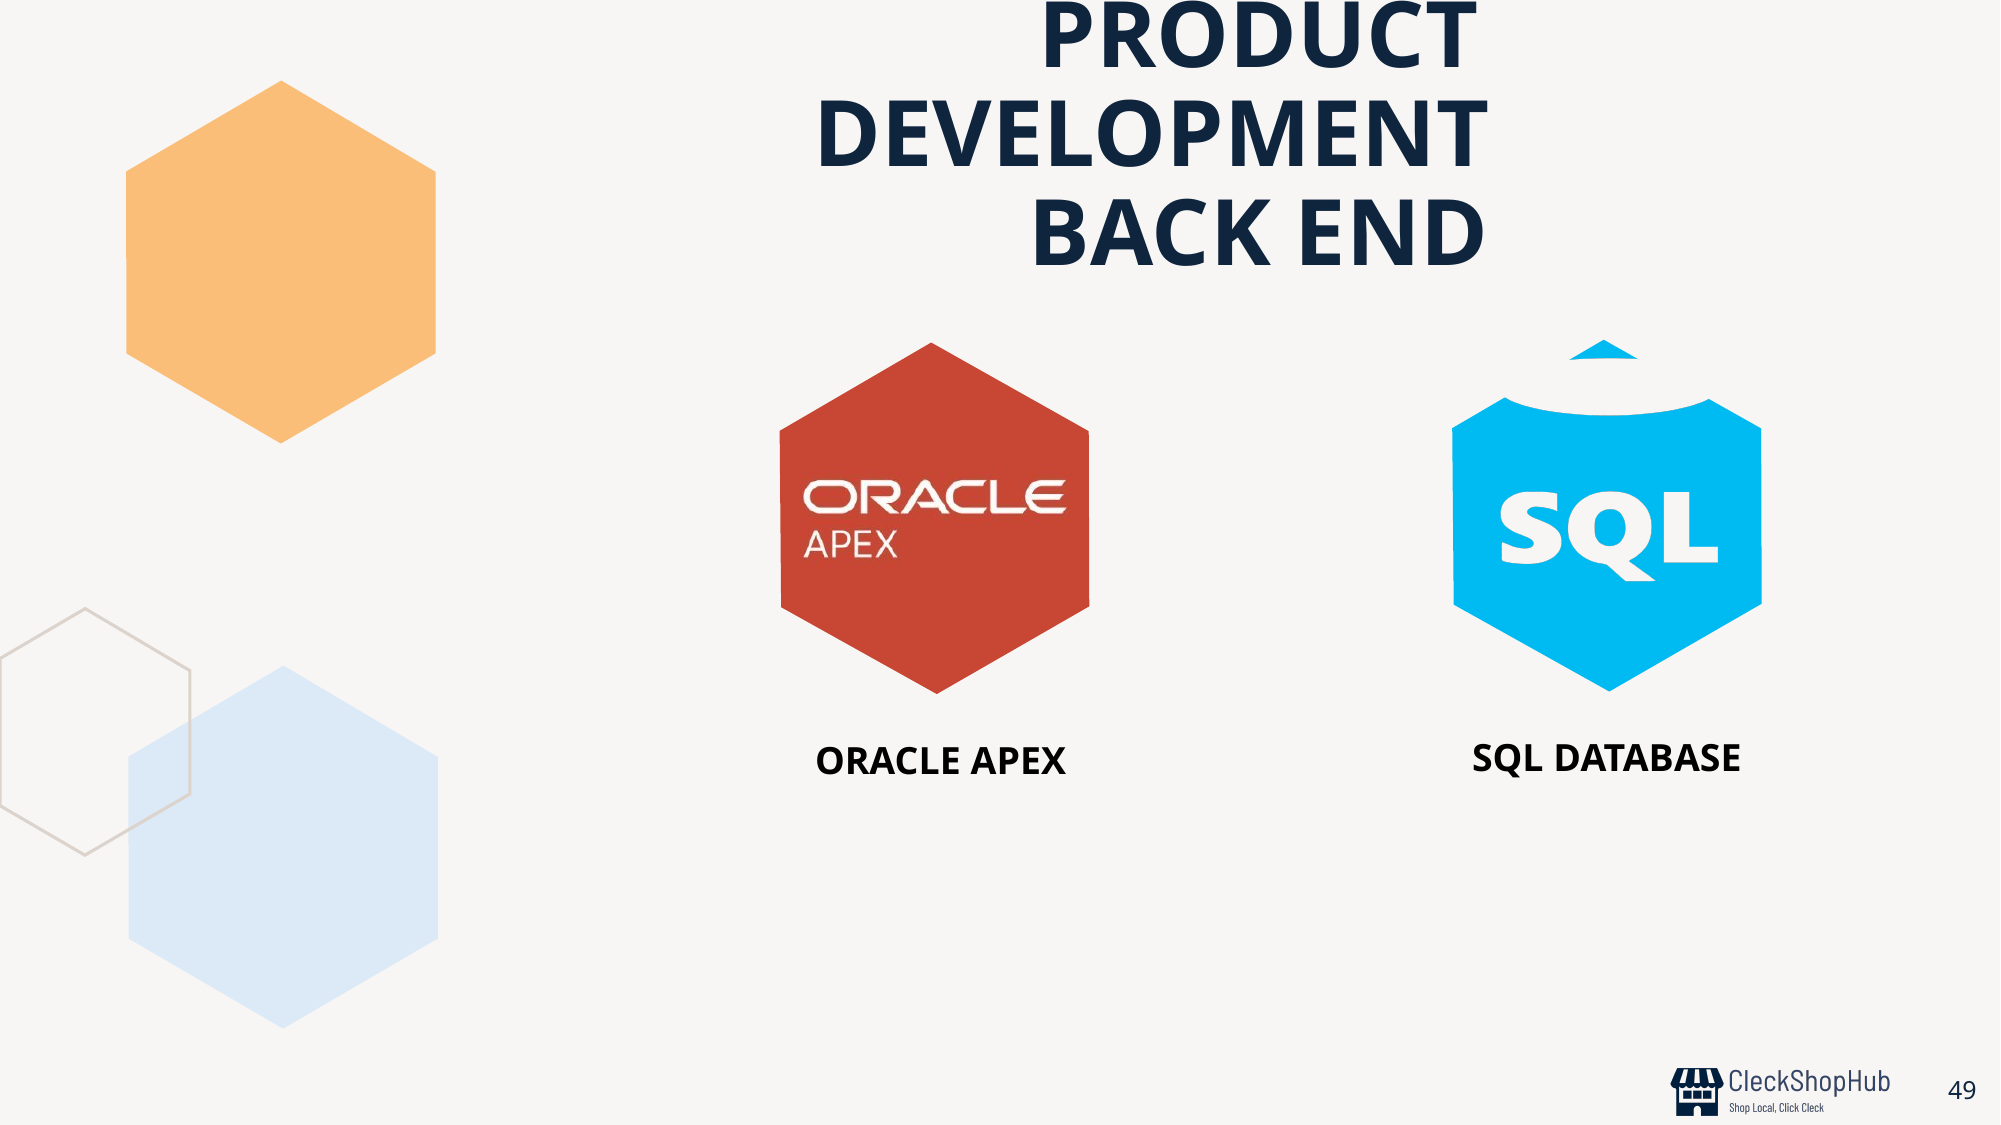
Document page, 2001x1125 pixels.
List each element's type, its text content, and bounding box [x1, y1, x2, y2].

picture [1664, 493, 1717, 562]
text_box SQL DATABASE [1106, 726, 2000, 832]
picture [1452, 552, 1607, 692]
picture [1670, 1068, 1890, 1116]
picture [1452, 339, 1762, 427]
picture [1611, 605, 1762, 692]
title PRODUCT DEVELOPMENT BACK END [717, 75, 1801, 293]
picture [1569, 492, 1652, 581]
picture [779, 342, 1090, 695]
slide_number 49 [1924, 1061, 2000, 1122]
text_box ORACLE APEX [750, 729, 1106, 790]
picture [1501, 492, 1561, 563]
